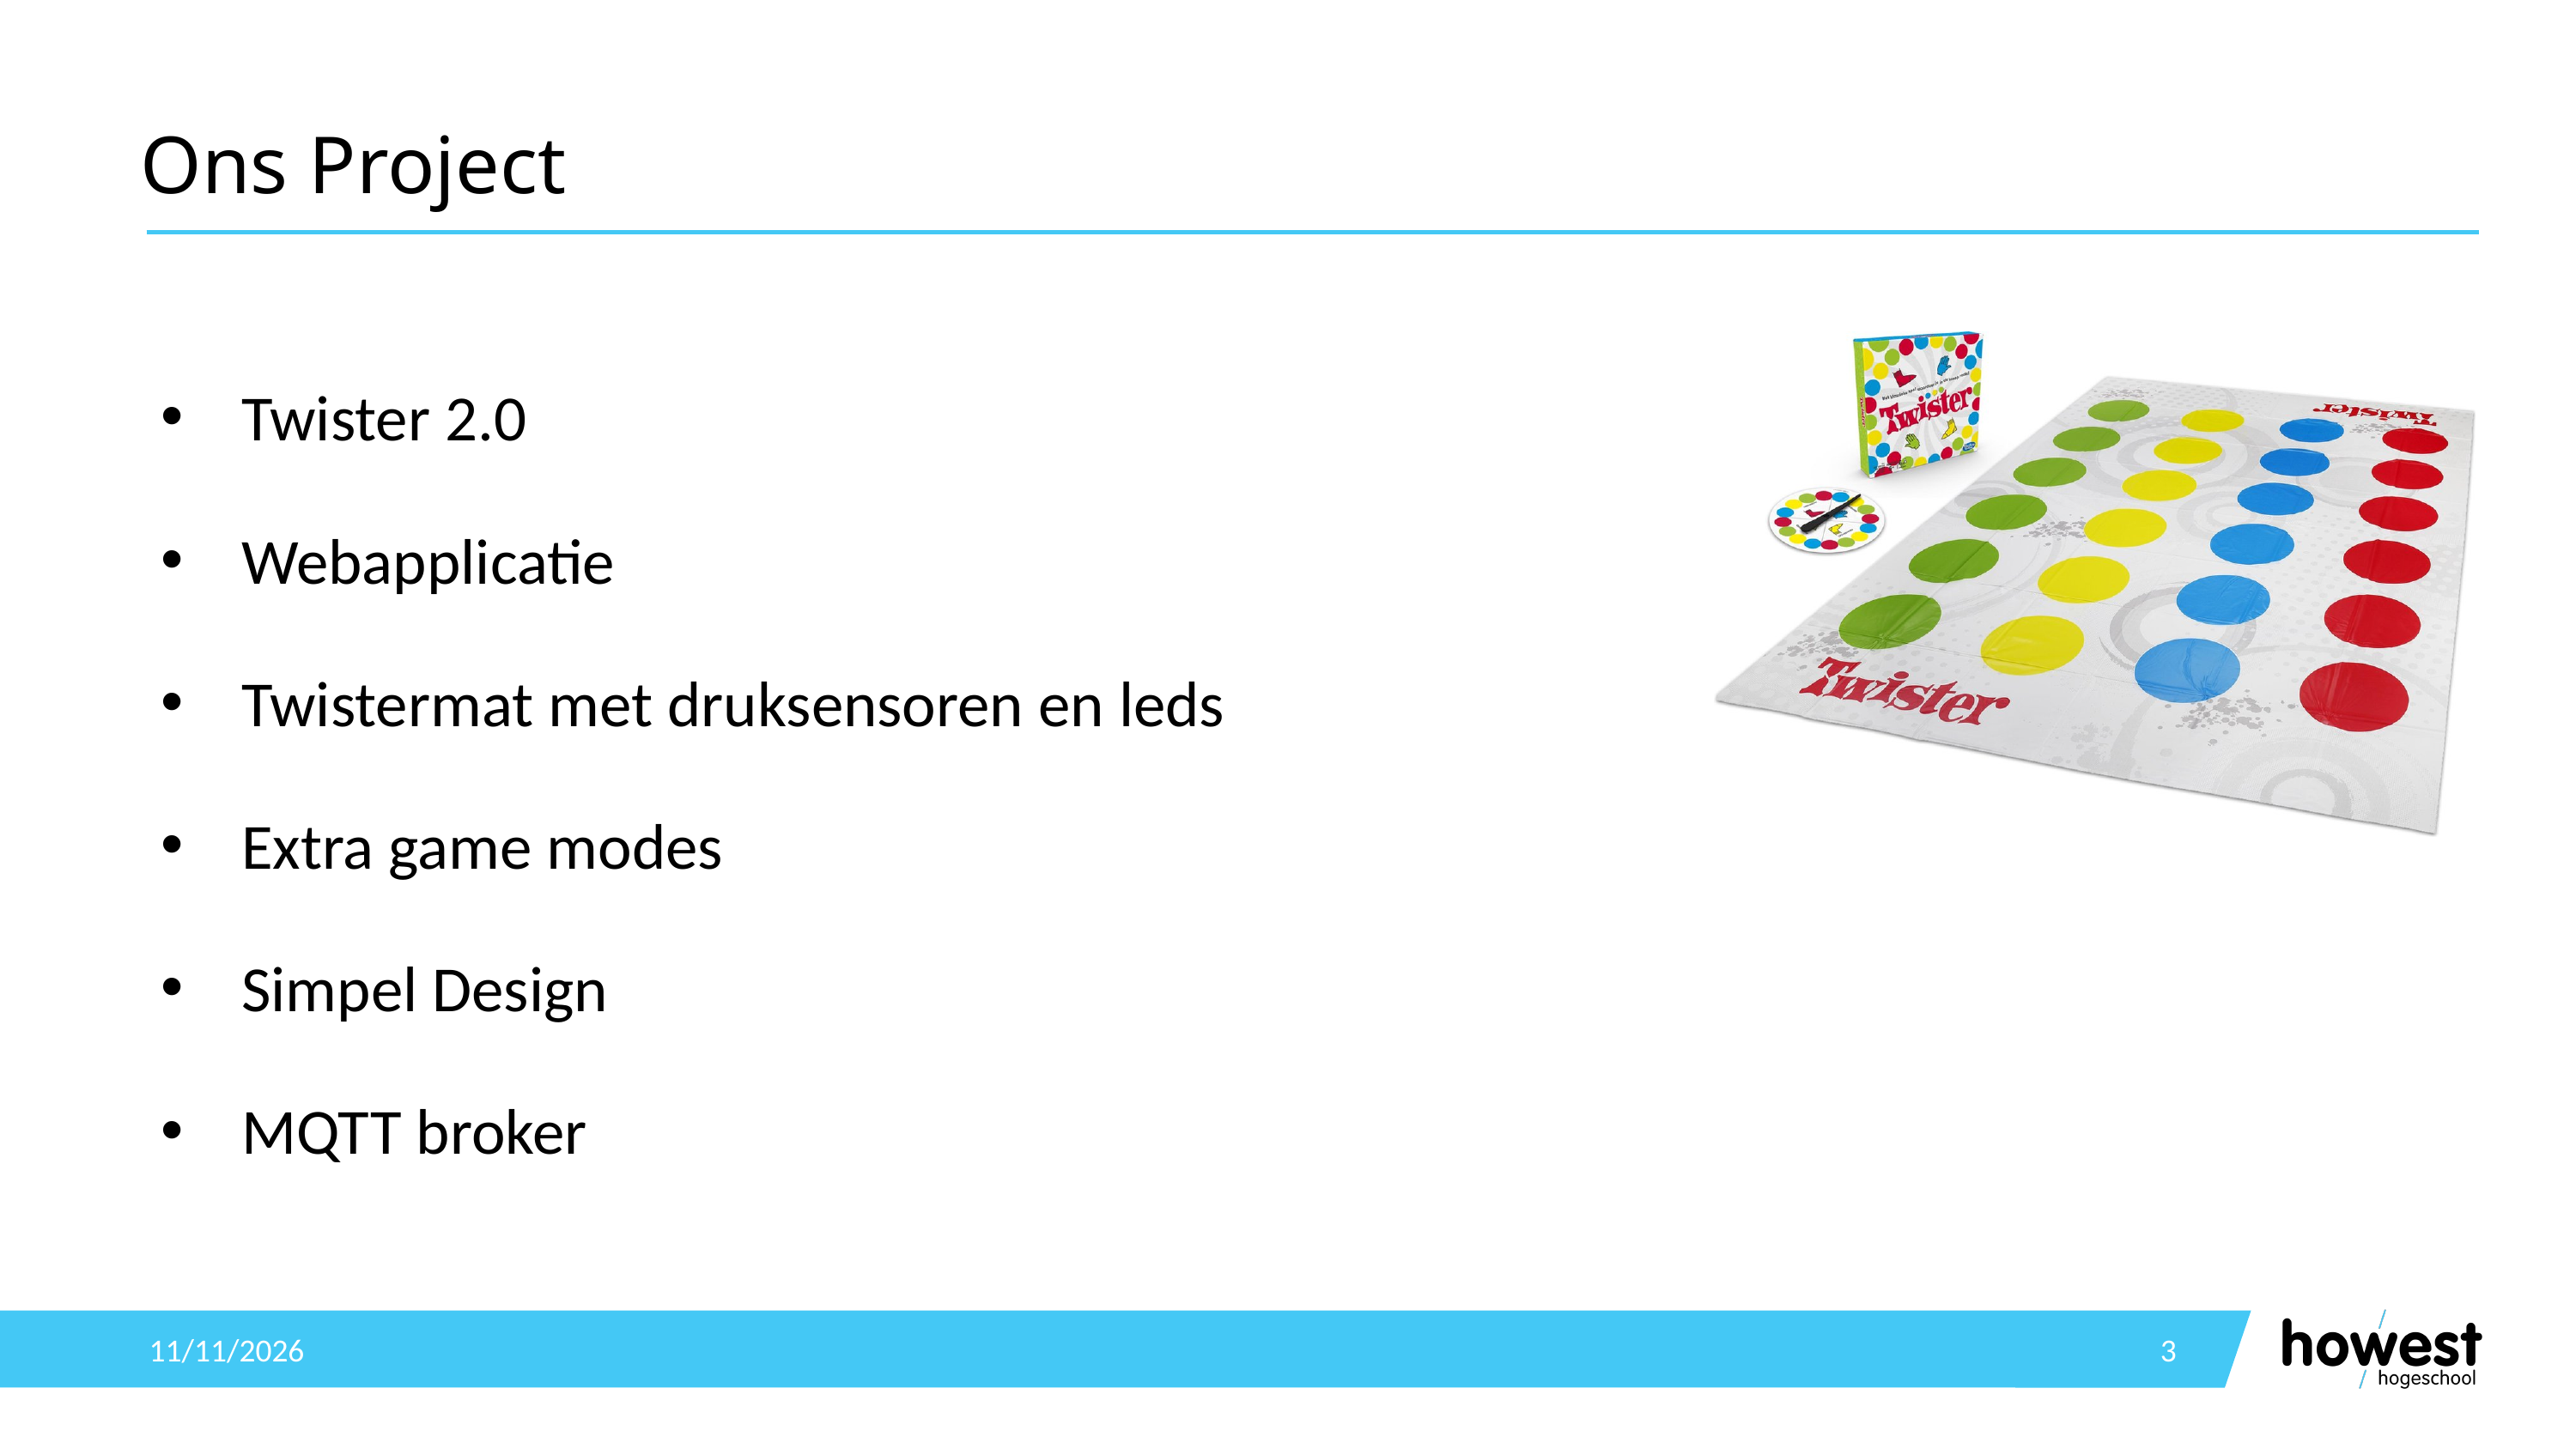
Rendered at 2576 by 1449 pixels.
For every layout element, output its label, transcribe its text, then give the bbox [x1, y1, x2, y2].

title Ons Project [140, 124, 2476, 215]
picture [2251, 1288, 2512, 1421]
footer [320, 1310, 1190, 1388]
picture [1714, 331, 2476, 837]
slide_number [149, 1310, 320, 1388]
slide_number 3 [2048, 1310, 2190, 1388]
list Twister 2.0 Webapplicatie Twistermat met druksensoren en leds Extra game modes Simpel Design MQTT broker [148, 331, 2483, 1191]
